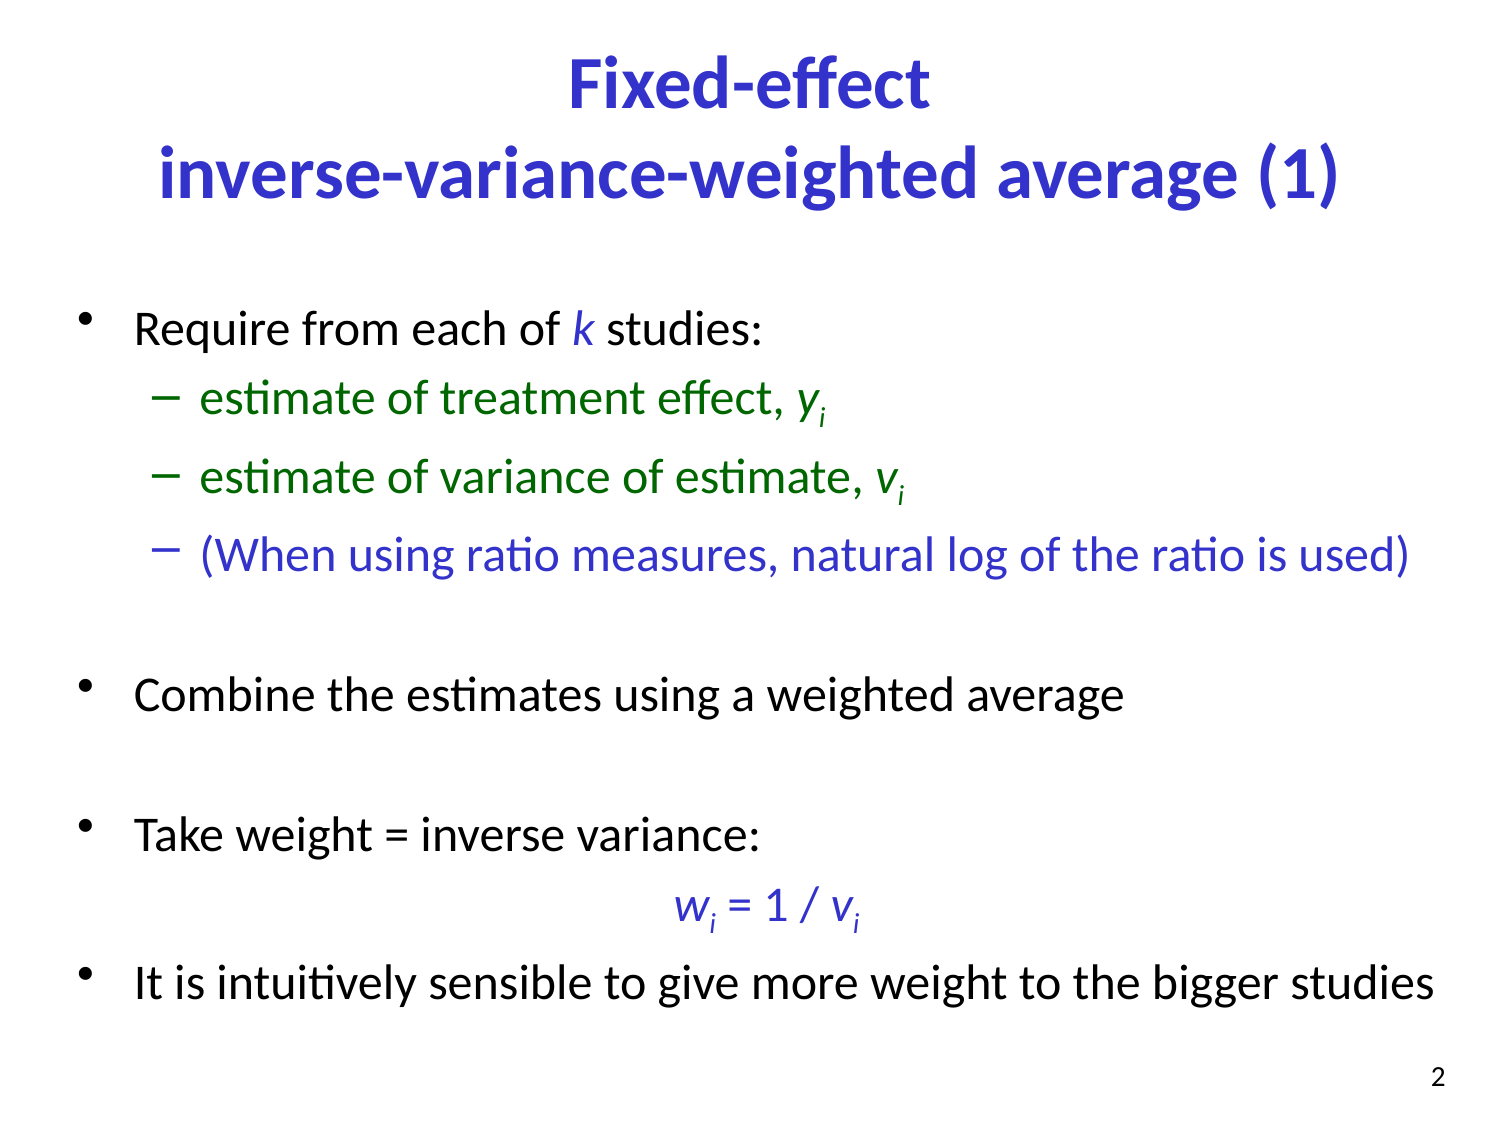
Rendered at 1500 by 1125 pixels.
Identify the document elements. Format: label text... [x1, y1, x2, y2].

list Require from each of k studies: estimate of treatment effect, yi estimate of variance of estimate, vi (When using ratio measures, natural log of the ratio is used) Combine the estimates using a weighted average Take weight = inverse variance: wi = 1 / vi It is intuitively sensible to give more weight to the bigger studies [62, 287, 1472, 1038]
slide_number 2 [1259, 1049, 1461, 1125]
title Fixed-effect inverse-variance-weighted average (1) [24, 29, 1476, 218]
